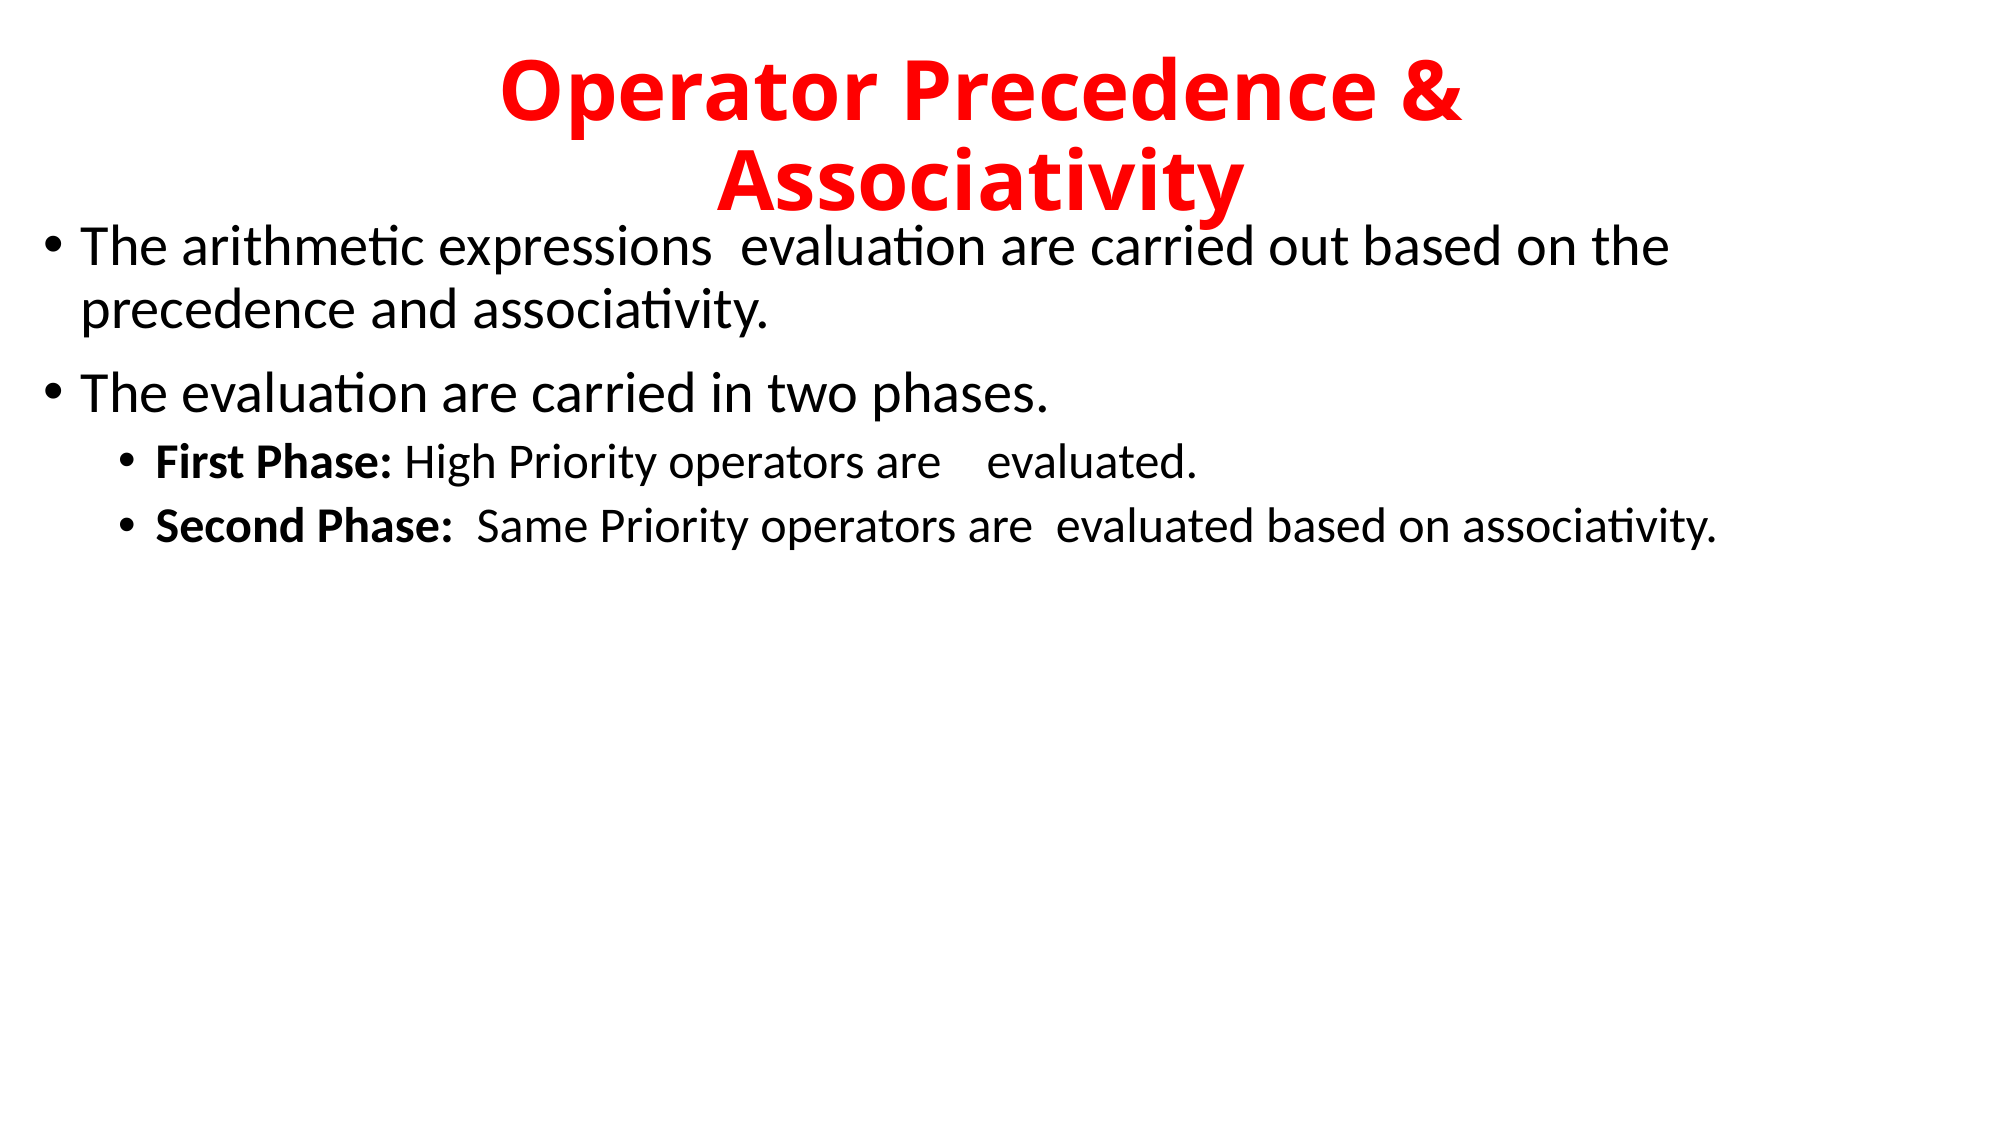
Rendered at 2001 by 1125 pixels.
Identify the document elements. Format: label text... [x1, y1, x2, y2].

title Operator Precedence & Associativity [287, 45, 1675, 207]
list The arithmetic expressions evaluation are carried out based on the precedence and associativity. The evaluation are carried in two phases. First Phase: High Priority operators are evaluated. Second Phase: Same Priority operators are evaluated based on associativity. [28, 207, 1863, 683]
